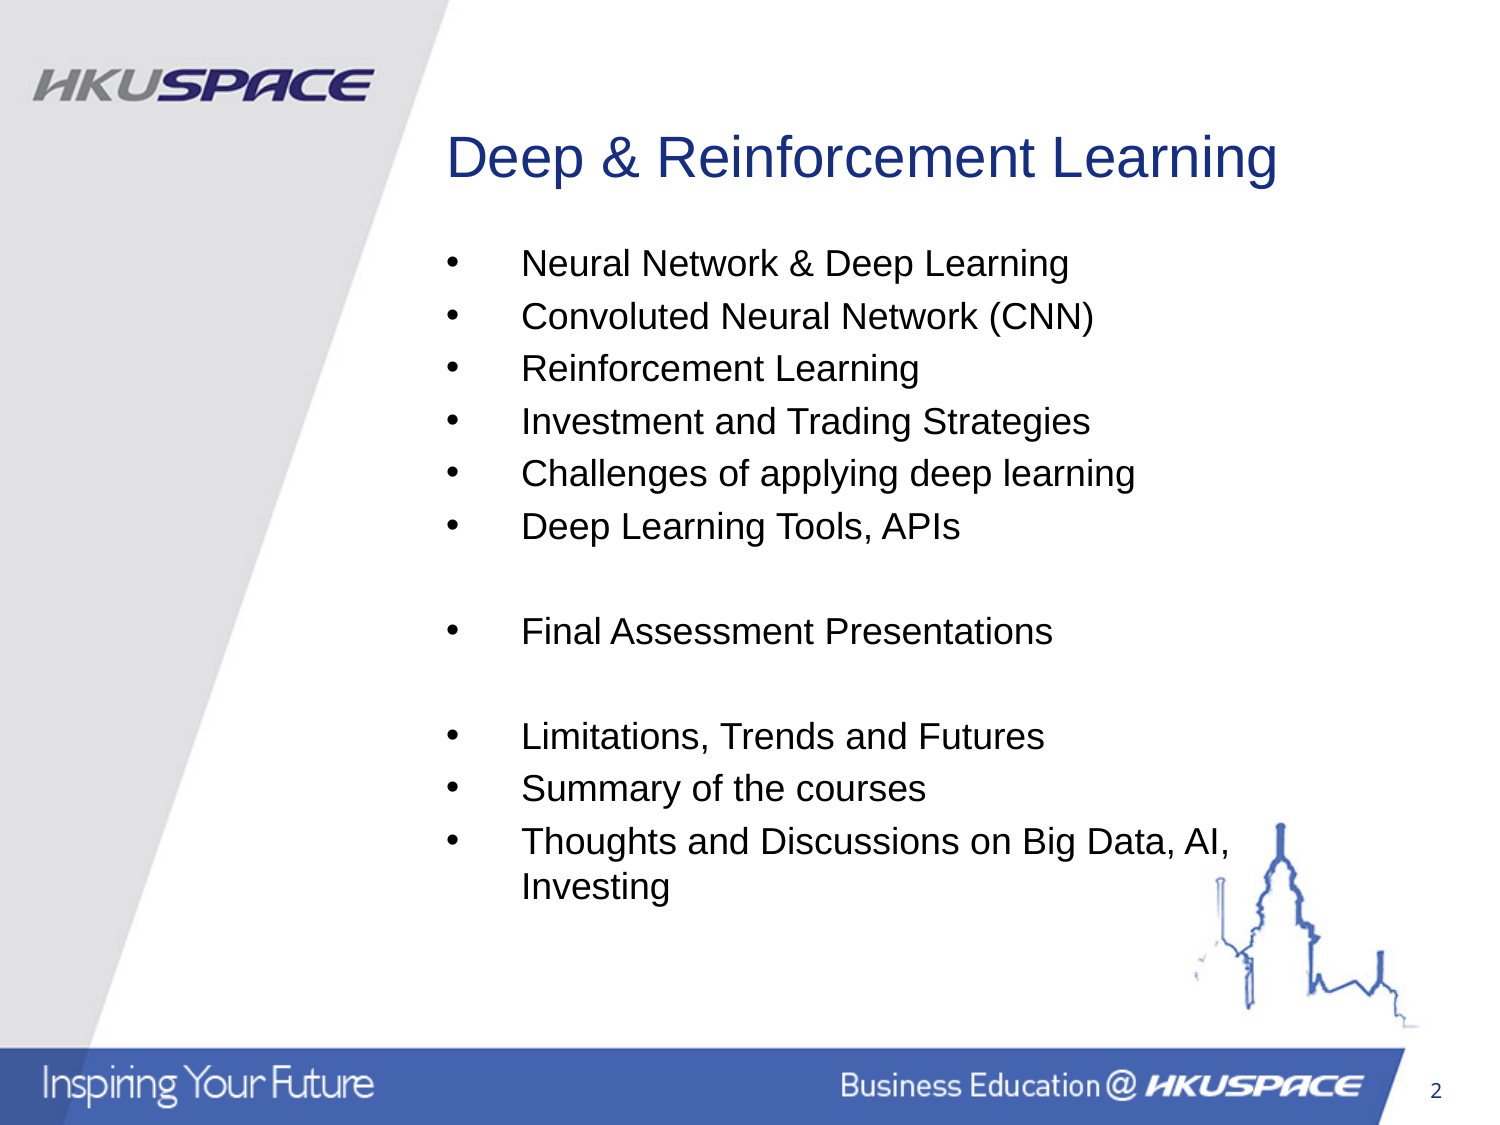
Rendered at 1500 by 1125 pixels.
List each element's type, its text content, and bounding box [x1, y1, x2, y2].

title Deep & Reinforcement Learning [431, 32, 1447, 197]
slide_number 2 [1415, 1070, 1499, 1125]
list Neural Network & Deep Learning Convoluted Neural Network (CNN) Reinforcement Learning Investment and Trading Strategies Challenges of applying deep learning Deep Learning Tools, APIs Final Assessment Presentations Limitations, Trends and Futures Summary of the courses Thoughts and Discussions on Big Data, AI, Investing [431, 231, 1400, 1012]
picture [0, 0, 1500, 1125]
